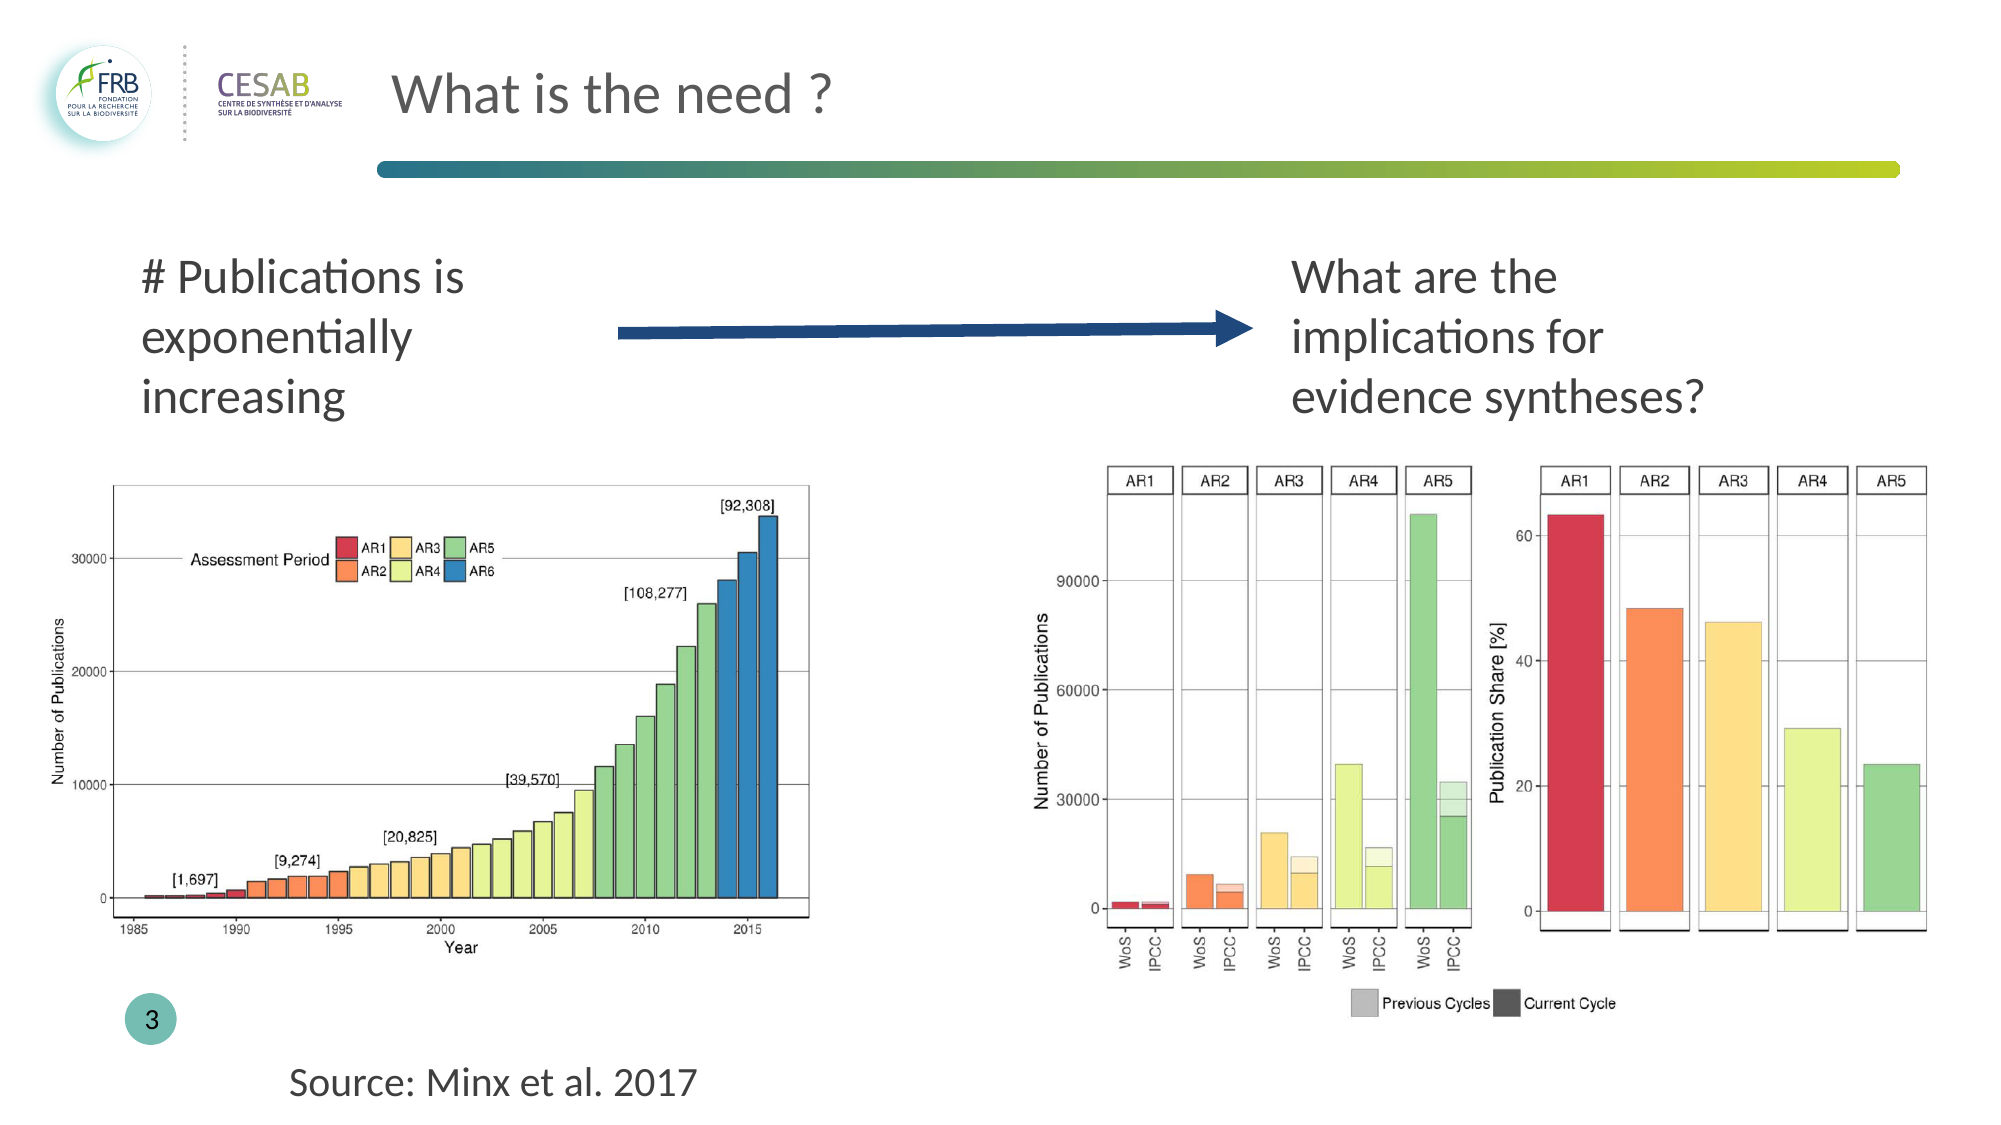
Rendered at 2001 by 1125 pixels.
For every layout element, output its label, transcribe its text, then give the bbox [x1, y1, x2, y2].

title What is the need ? [376, 36, 1907, 144]
picture [30, 36, 342, 161]
picture [979, 429, 1942, 1032]
slide_number 3 [82, 992, 222, 1032]
picture [28, 467, 827, 966]
text_box Source: Minx et al. 2017 [274, 1039, 1000, 1106]
text_box What are the implications for evidence syntheses? [1276, 228, 1769, 428]
text_box # Publications is exponentially increasing [126, 228, 619, 439]
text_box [617, 327, 1254, 335]
